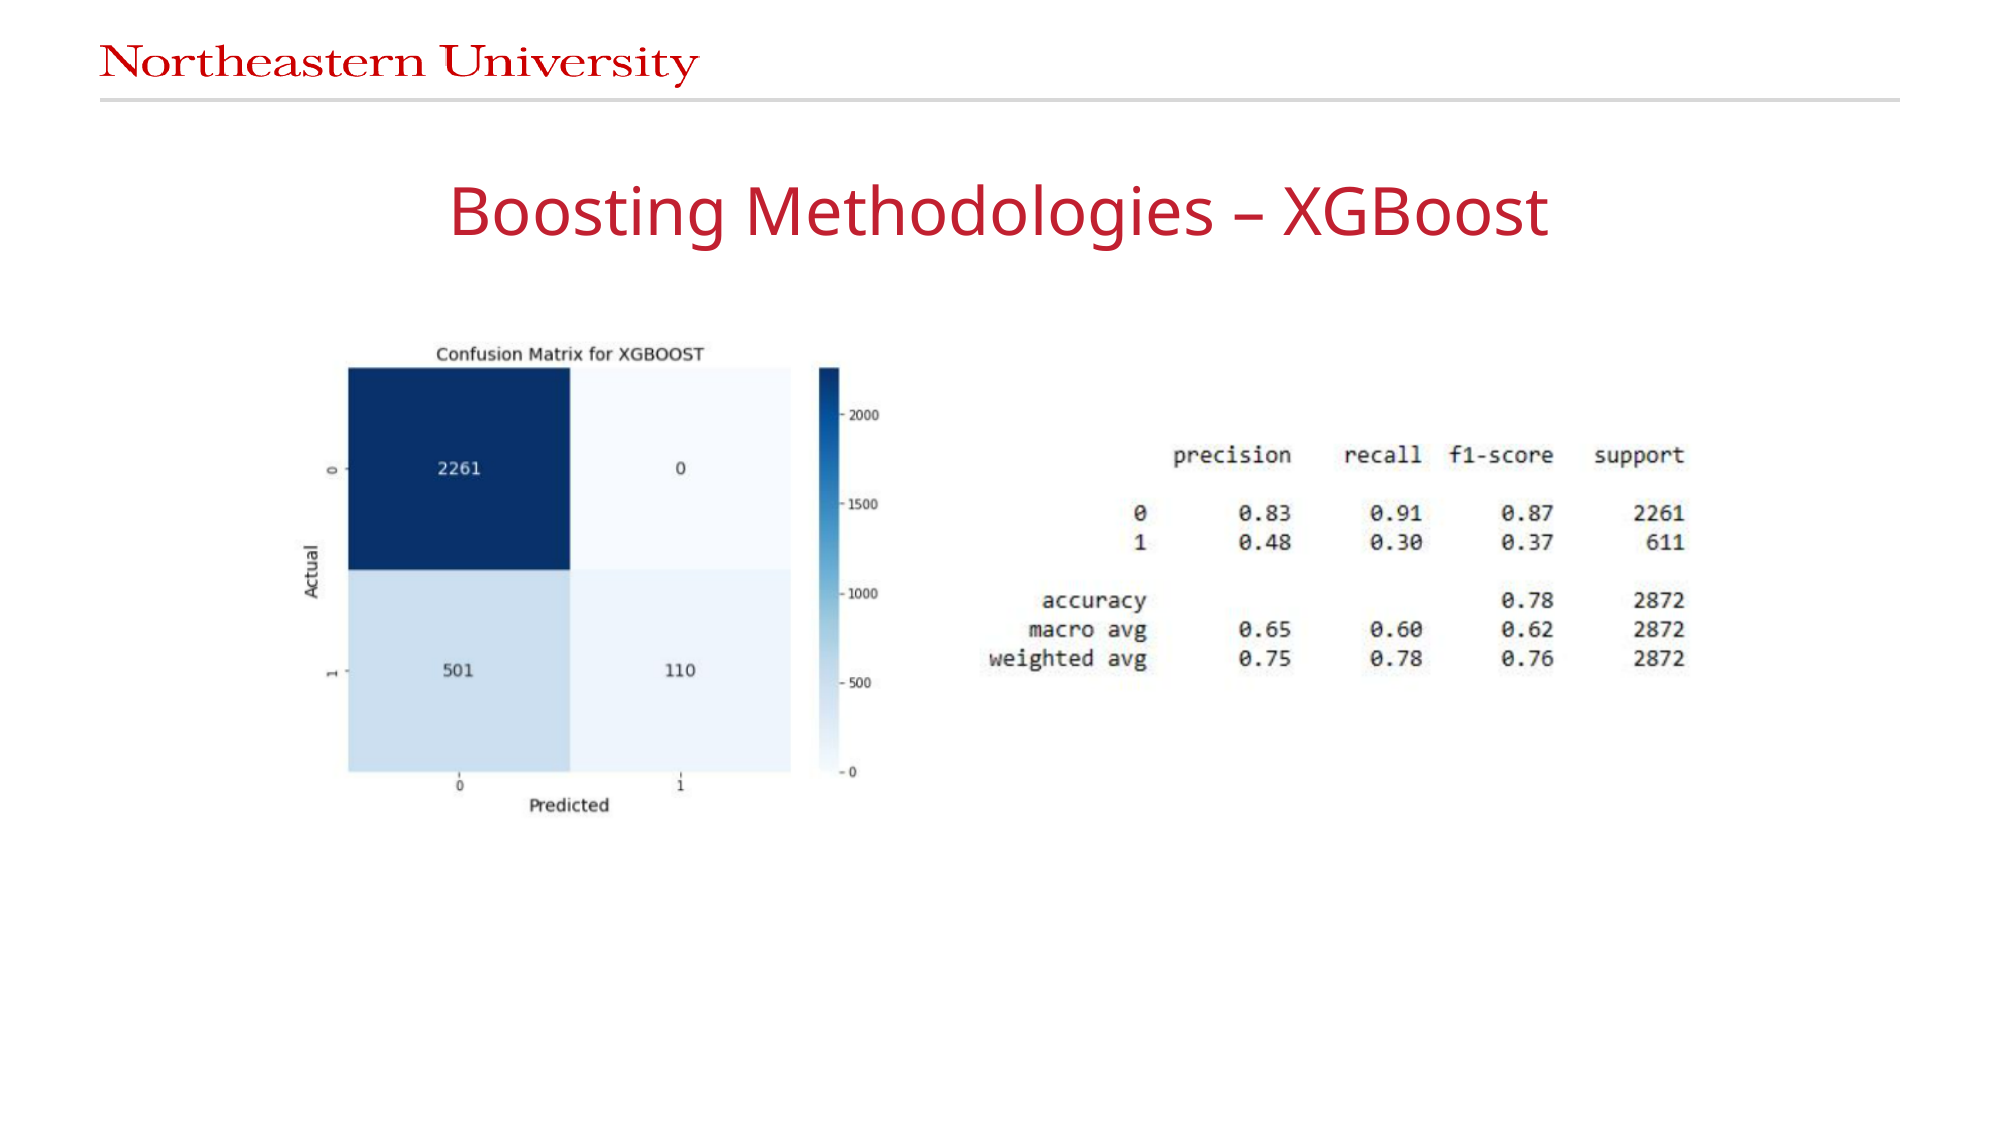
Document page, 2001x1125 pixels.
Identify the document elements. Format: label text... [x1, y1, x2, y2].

picture [283, 325, 904, 838]
picture [99, 44, 700, 88]
title Boosting Methodologies – XGBoost [99, 129, 1900, 288]
picture [965, 412, 1739, 740]
